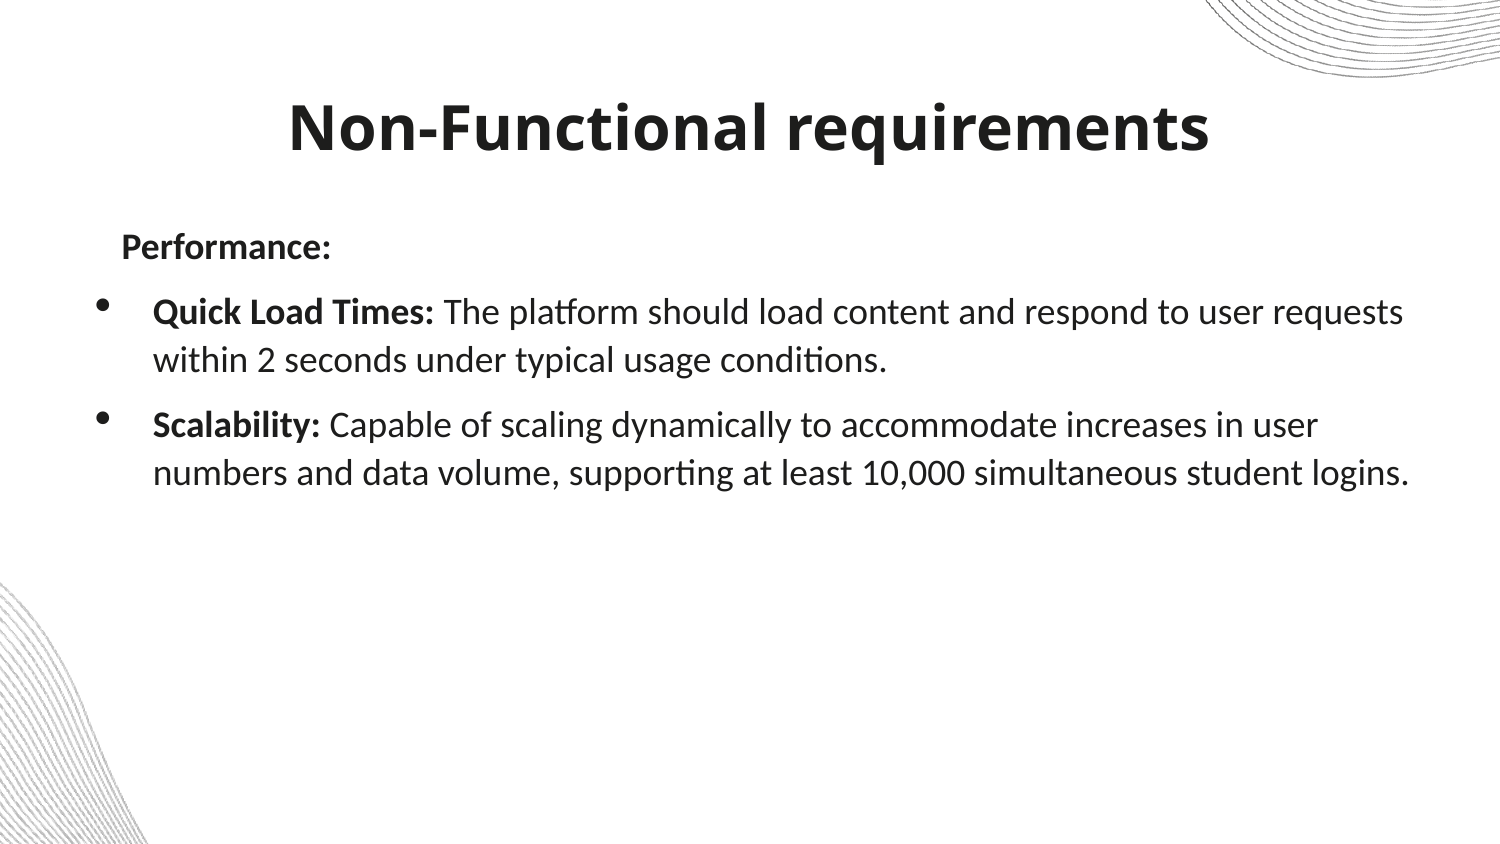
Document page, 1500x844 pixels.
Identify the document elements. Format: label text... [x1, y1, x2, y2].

subtitle Performance: Quick Load Times: The platform should load content and respond to user requests within 2 seconds under typical usage conditions. Scalability: Capable of scaling dynamically to accommodate increases in user numbers and data volume, supporting at least 10,000 simultaneous student logins. [81, 204, 1439, 731]
picture [1201, 0, 1500, 648]
picture [0, 285, 479, 844]
title Non-Functional requirements [118, 72, 1382, 167]
